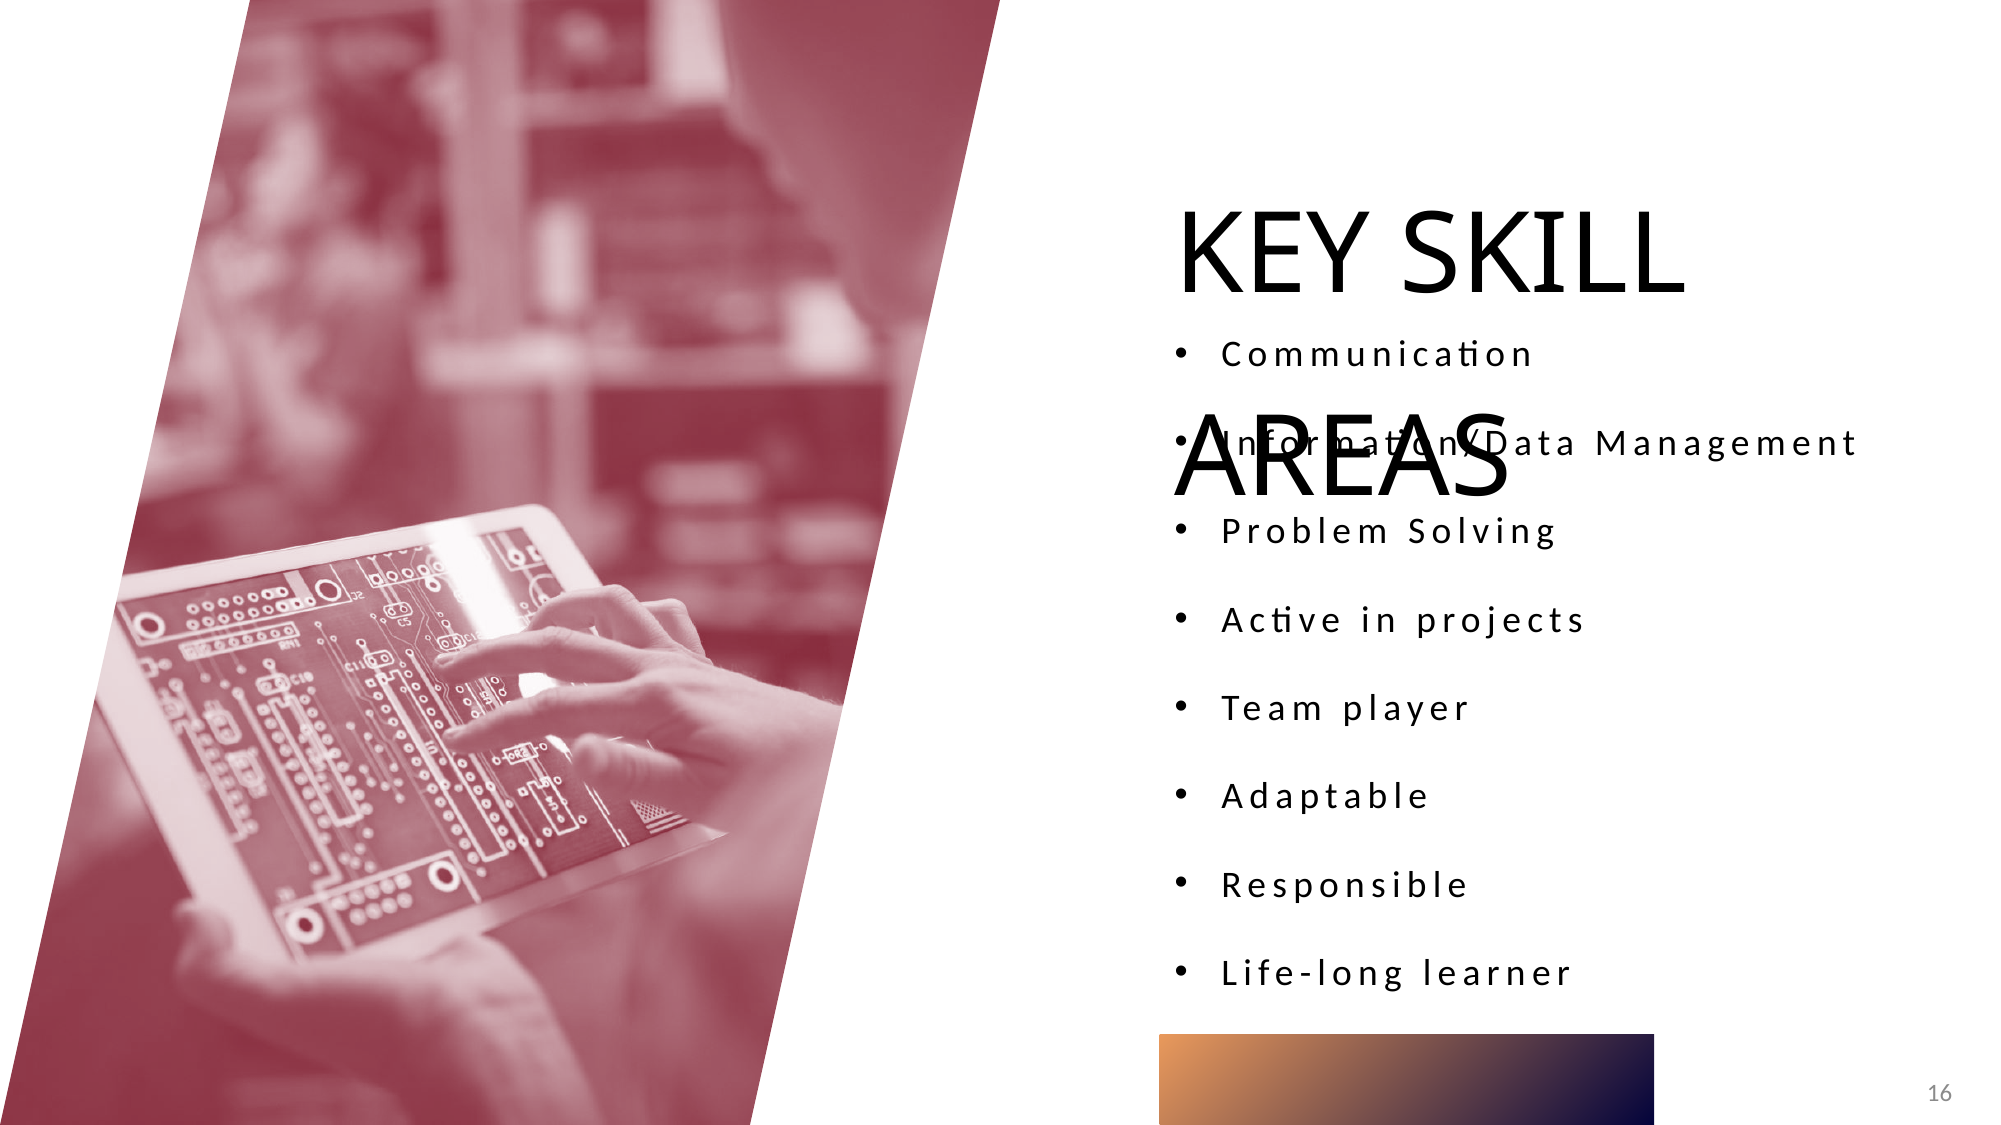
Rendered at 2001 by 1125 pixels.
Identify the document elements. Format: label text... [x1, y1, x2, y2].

picture [0, 0, 1000, 1125]
list Communication Information/Data Management Problem Solving Active in projects Team player Adaptable Responsible Life-long learner [1159, 299, 1895, 1020]
title Key skill areas [1159, 105, 1955, 341]
slide_number 16 [1894, 1061, 1968, 1121]
